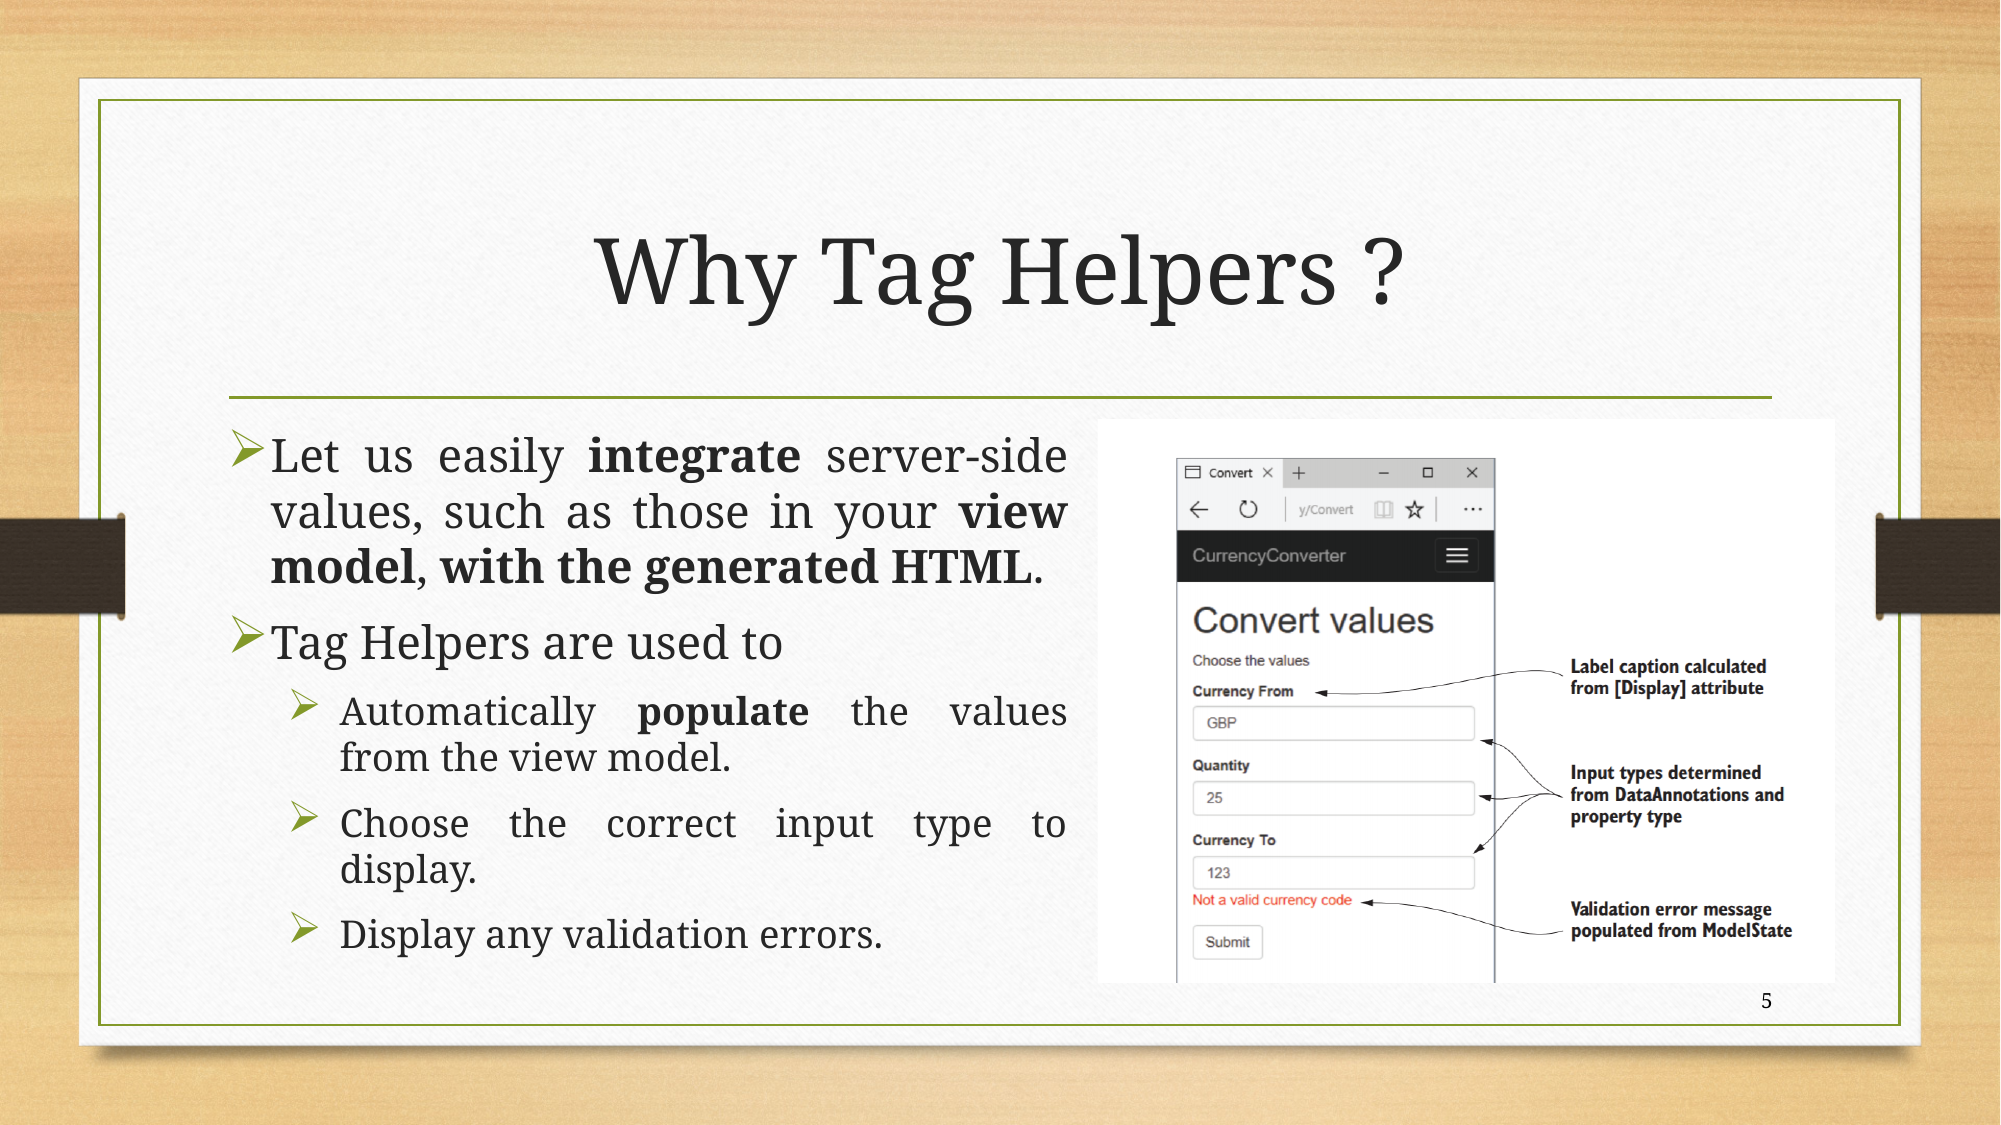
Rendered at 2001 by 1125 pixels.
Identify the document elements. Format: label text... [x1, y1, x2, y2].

picture [0, 0, 2001, 1125]
title Why Tag Helpers ? [212, 161, 1788, 375]
slide_number 5 [1698, 983, 1788, 1025]
list Let us easily integrate server-side values, such as those in your view model, with the generated HTML. Tag Helpers are used to Automatically populate the values from the view model. Choose the correct input type to display. Display any validation errors. [212, 419, 1084, 964]
